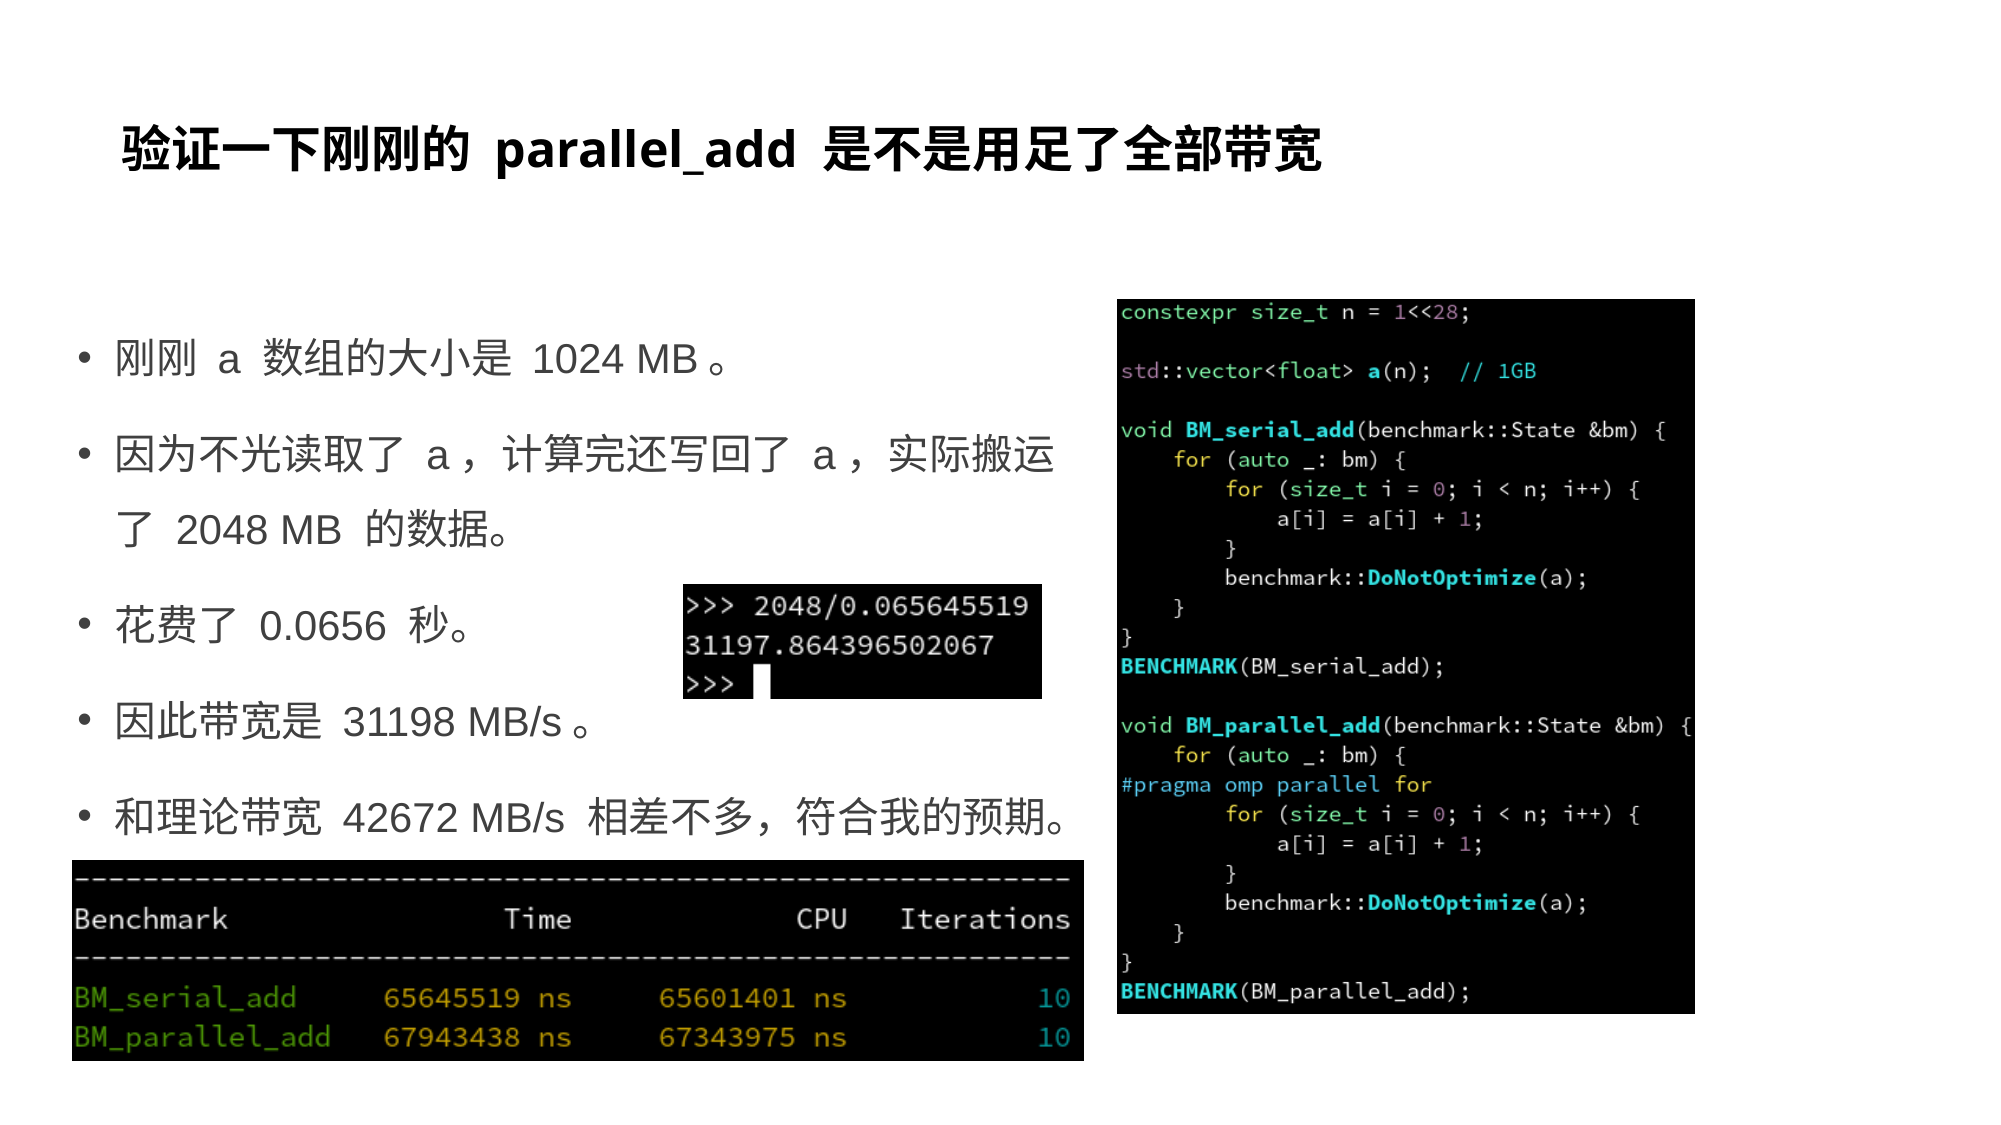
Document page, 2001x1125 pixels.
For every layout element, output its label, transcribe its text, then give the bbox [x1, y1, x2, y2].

picture [683, 584, 1042, 699]
picture [72, 860, 1084, 1061]
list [1117, 299, 1695, 1014]
title 验证一下刚刚的 parallel_add 是不是用足了全部带宽 [106, 42, 1832, 260]
list 刚刚 a 数组的大小是 1024 MB。 因为不光读取了 a，计算完还写回了 a，实际搬运了 2048 MB 的数据。 花费了 0.0656 秒。 因此带宽是 31198 MB/s。 和理论带宽 42672 MB/s 相差不多，符合我的预期。 [62, 299, 1094, 1014]
